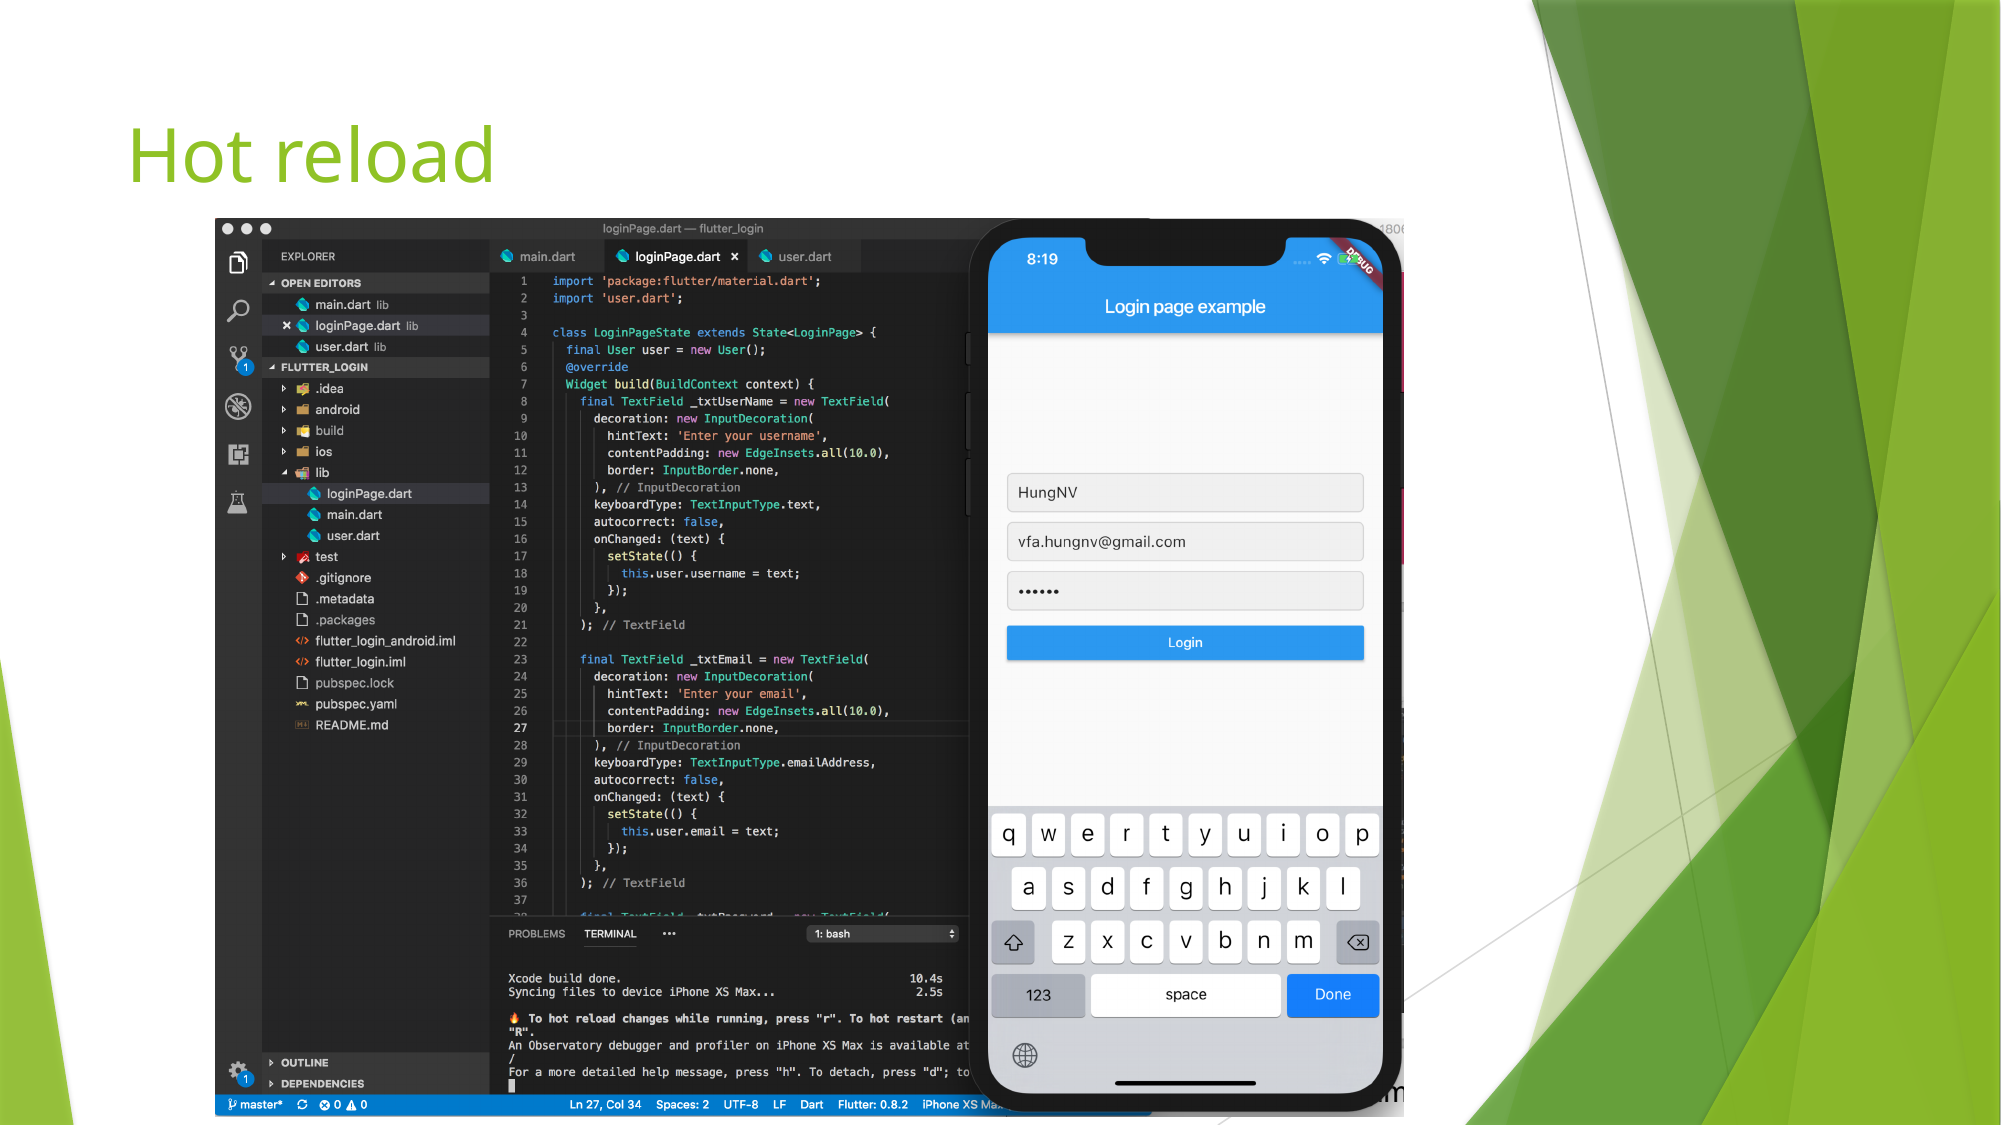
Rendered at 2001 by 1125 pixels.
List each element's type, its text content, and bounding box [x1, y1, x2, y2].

title Hot reload [111, 99, 1522, 317]
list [214, 218, 1404, 1117]
